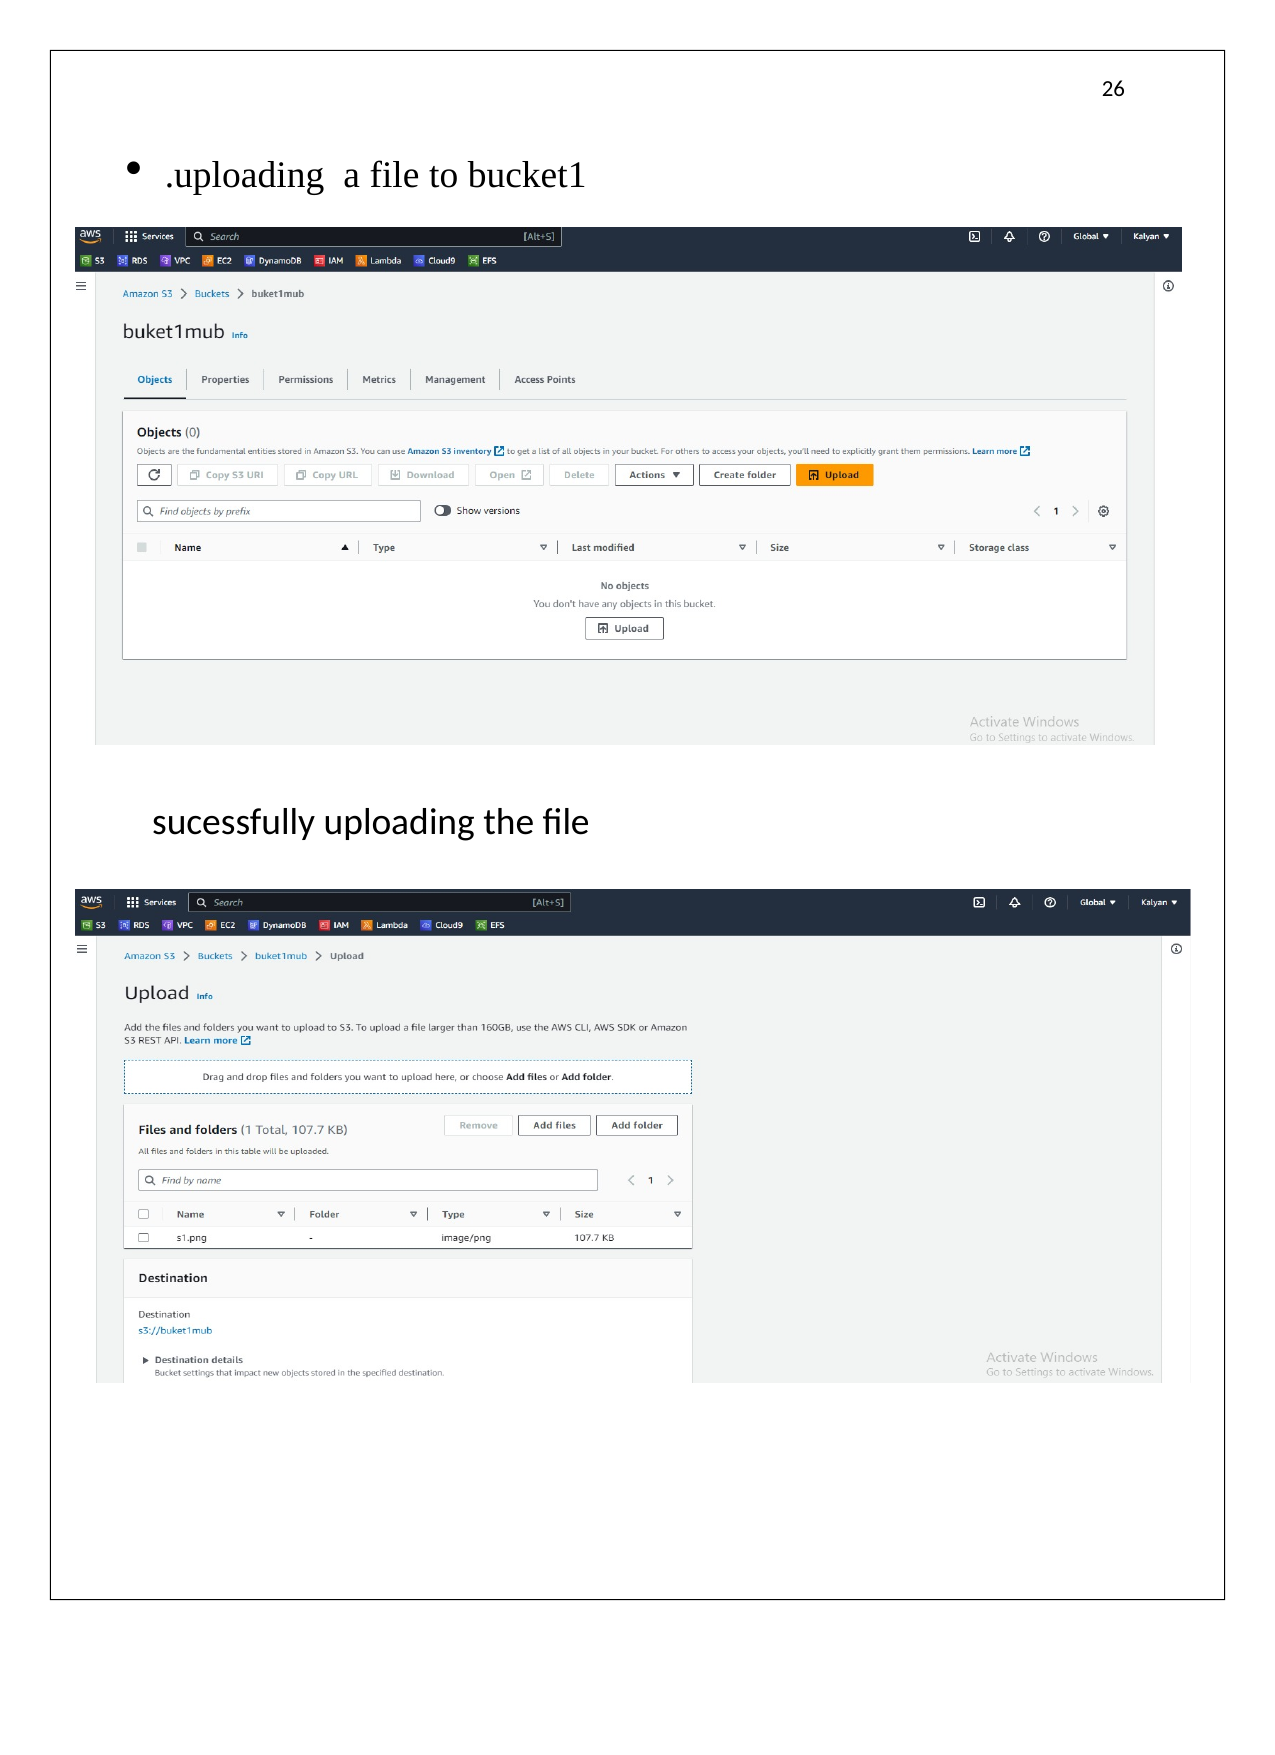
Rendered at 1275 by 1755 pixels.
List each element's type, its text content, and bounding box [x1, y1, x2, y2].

text_box sucessfully uploading the file [137, 789, 738, 850]
picture [74, 889, 1191, 1383]
text_box .uploading a file to bucket1 [125, 148, 702, 196]
text_box 26 [1099, 71, 1128, 102]
picture [74, 226, 1183, 746]
